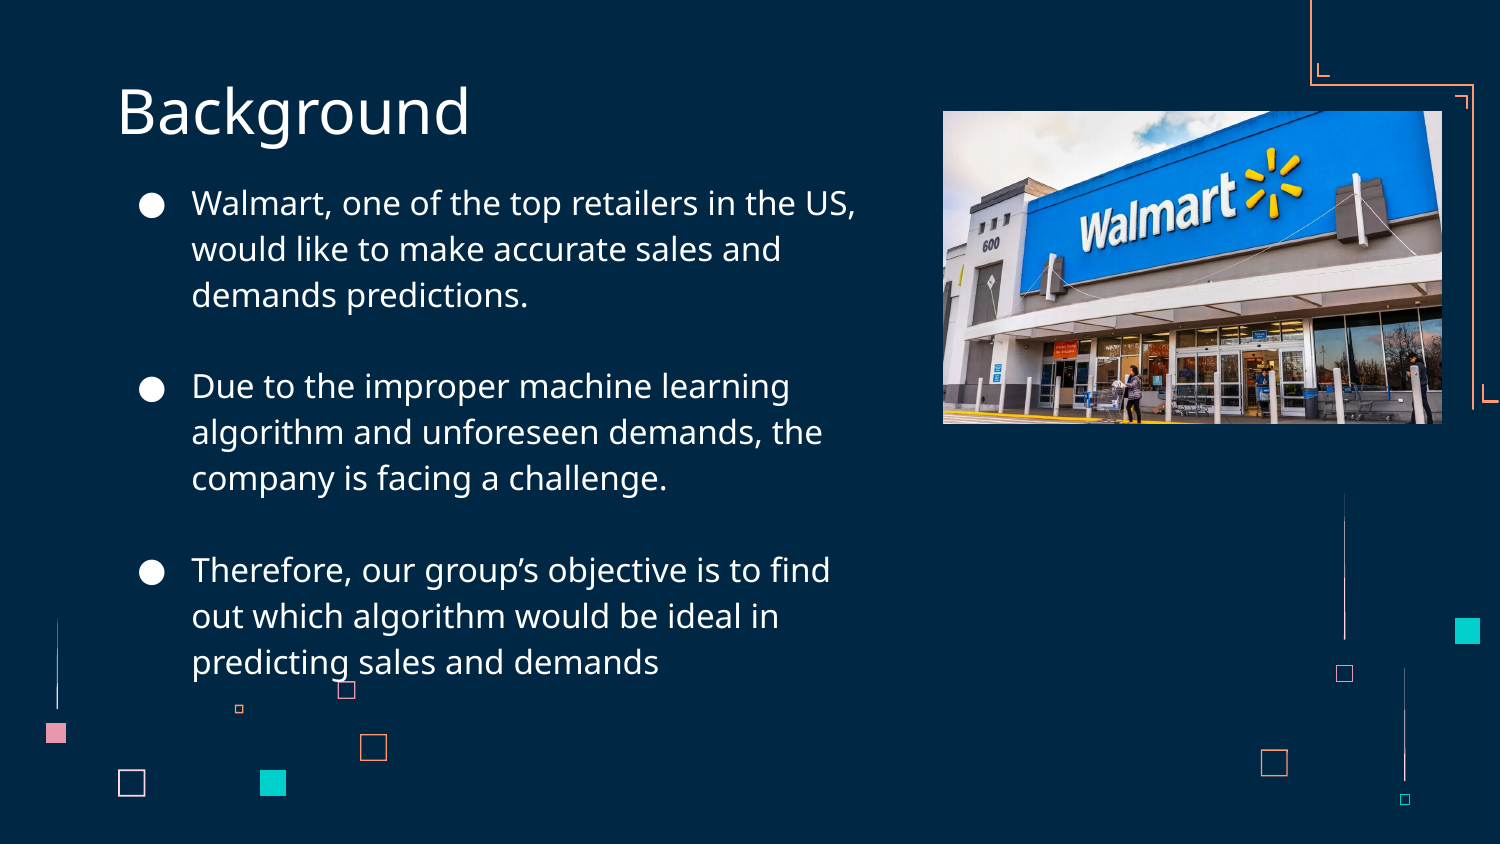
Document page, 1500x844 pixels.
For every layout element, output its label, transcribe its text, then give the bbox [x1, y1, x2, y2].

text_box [1310, 0, 1499, 410]
list Walmart, one of the top retailers in the US, would like to make accurate sales and demands predictions. Due to the improper machine learning algorithm and unforeseen demands, the company is facing a challenge. Therefore, our group’s objective is to find out which algorithm would be ideal in predicting sales and demands [101, 163, 897, 712]
title Background [101, 67, 1044, 163]
picture [943, 110, 1442, 424]
